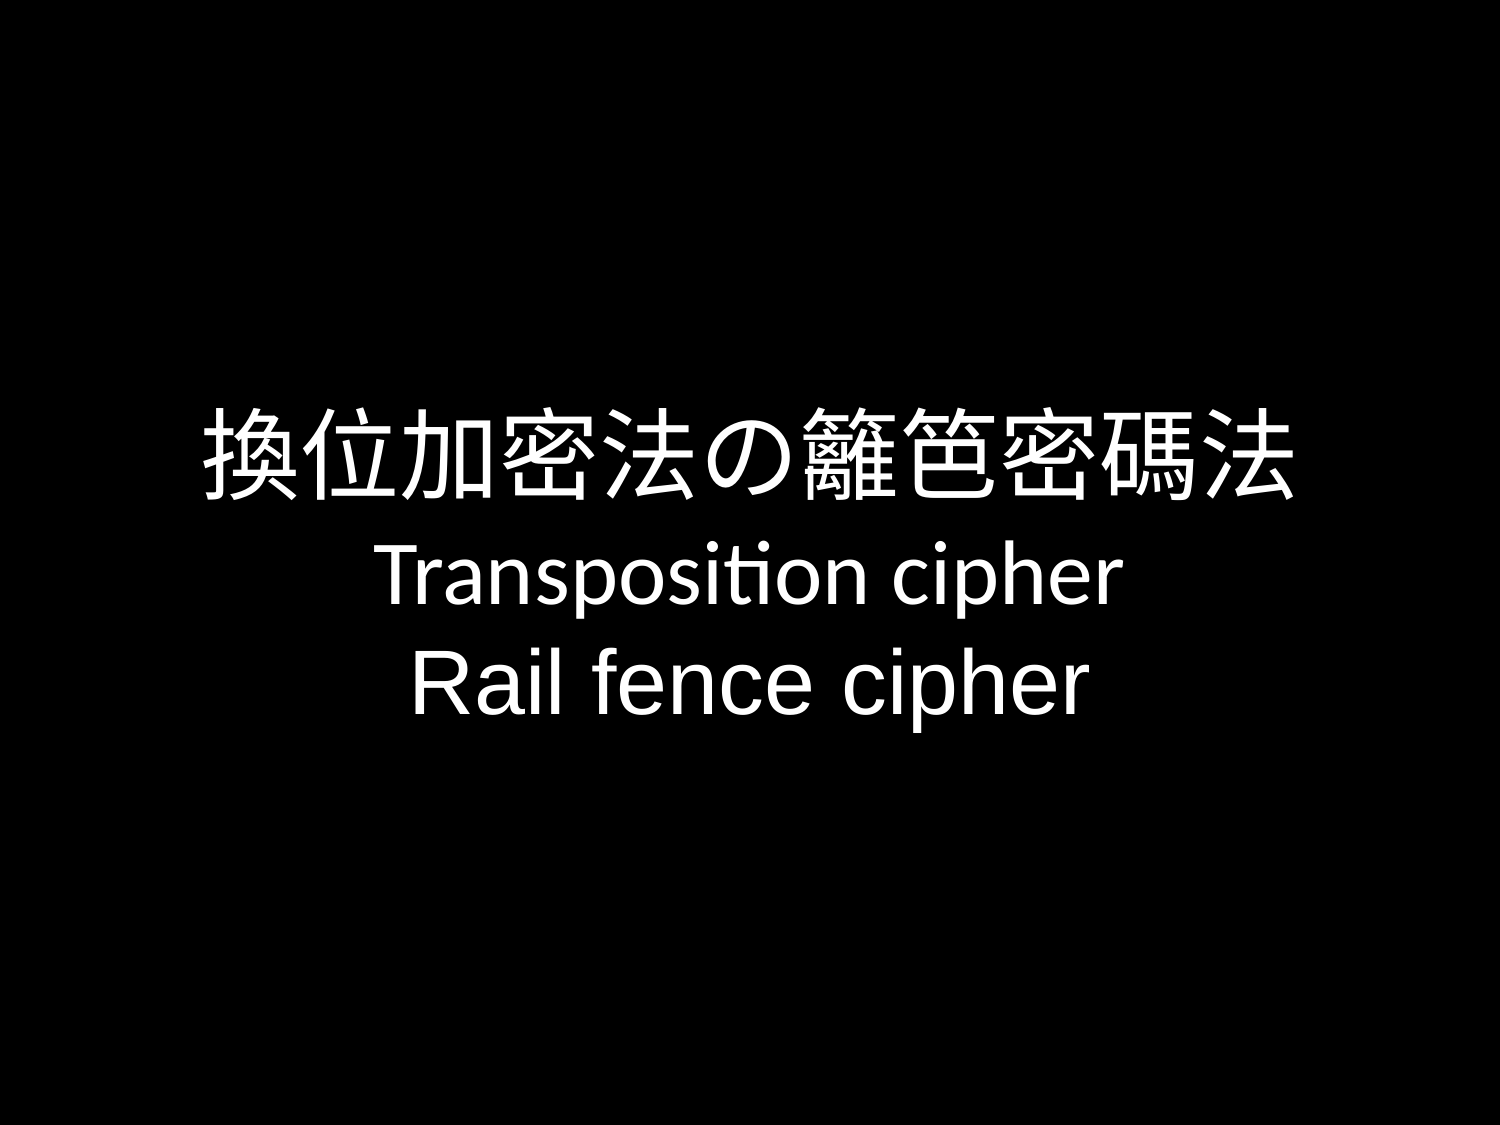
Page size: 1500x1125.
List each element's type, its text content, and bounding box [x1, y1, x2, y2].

text_box 換位加密法の籬笆密碼法 Transposition cipher Rail fence cipher [0, 0, 1500, 1125]
